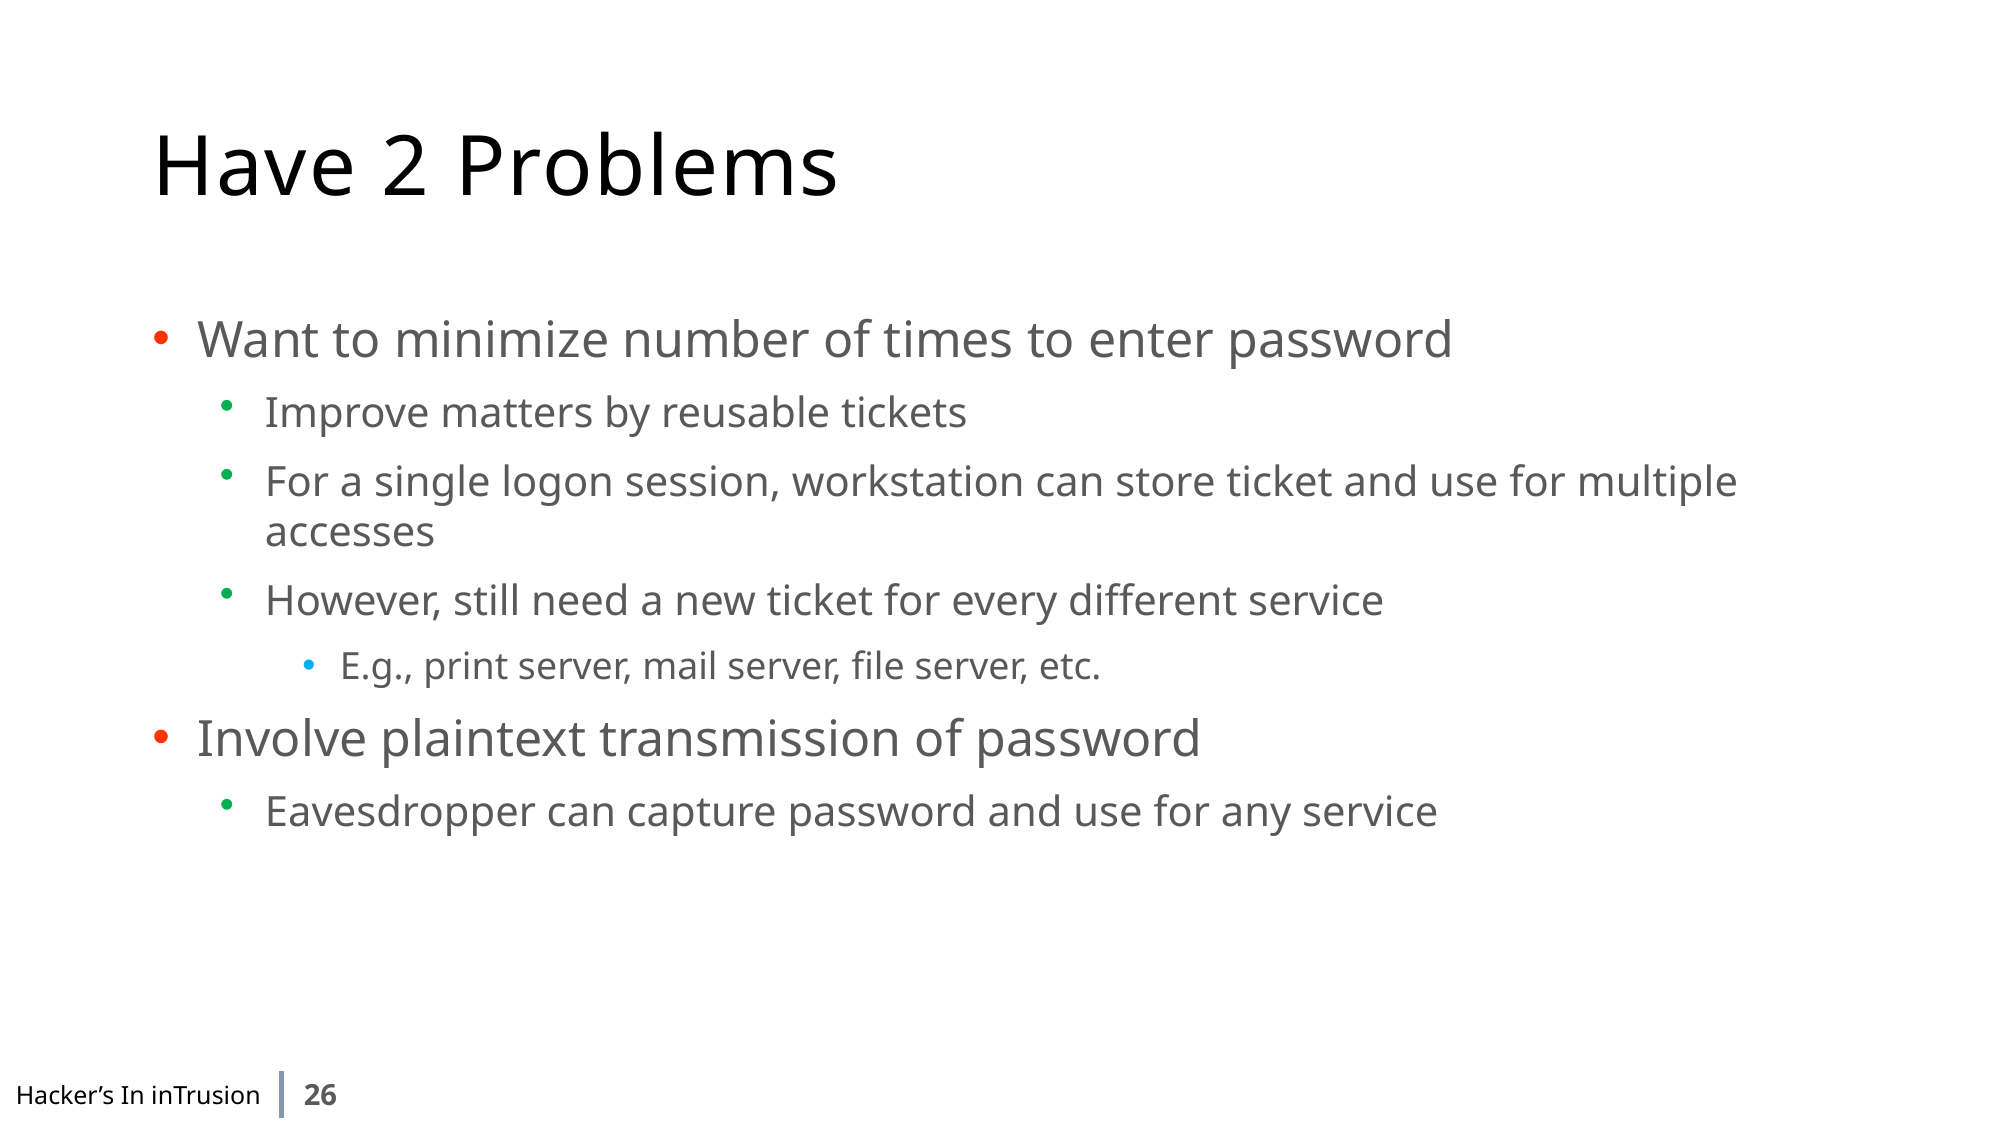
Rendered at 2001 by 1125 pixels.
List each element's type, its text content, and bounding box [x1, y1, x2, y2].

list Want to minimize number of times to enter password Improve matters by reusable tickets For a single logon session, workstation can store ticket and use for multiple accesses However, still need a new ticket for every different service E.g., print server, mail server, file server, etc. Involve plaintext transmission of password Eavesdropper can capture password and use for any service [137, 299, 1863, 1061]
title Have 2 Problems [137, 59, 1863, 278]
